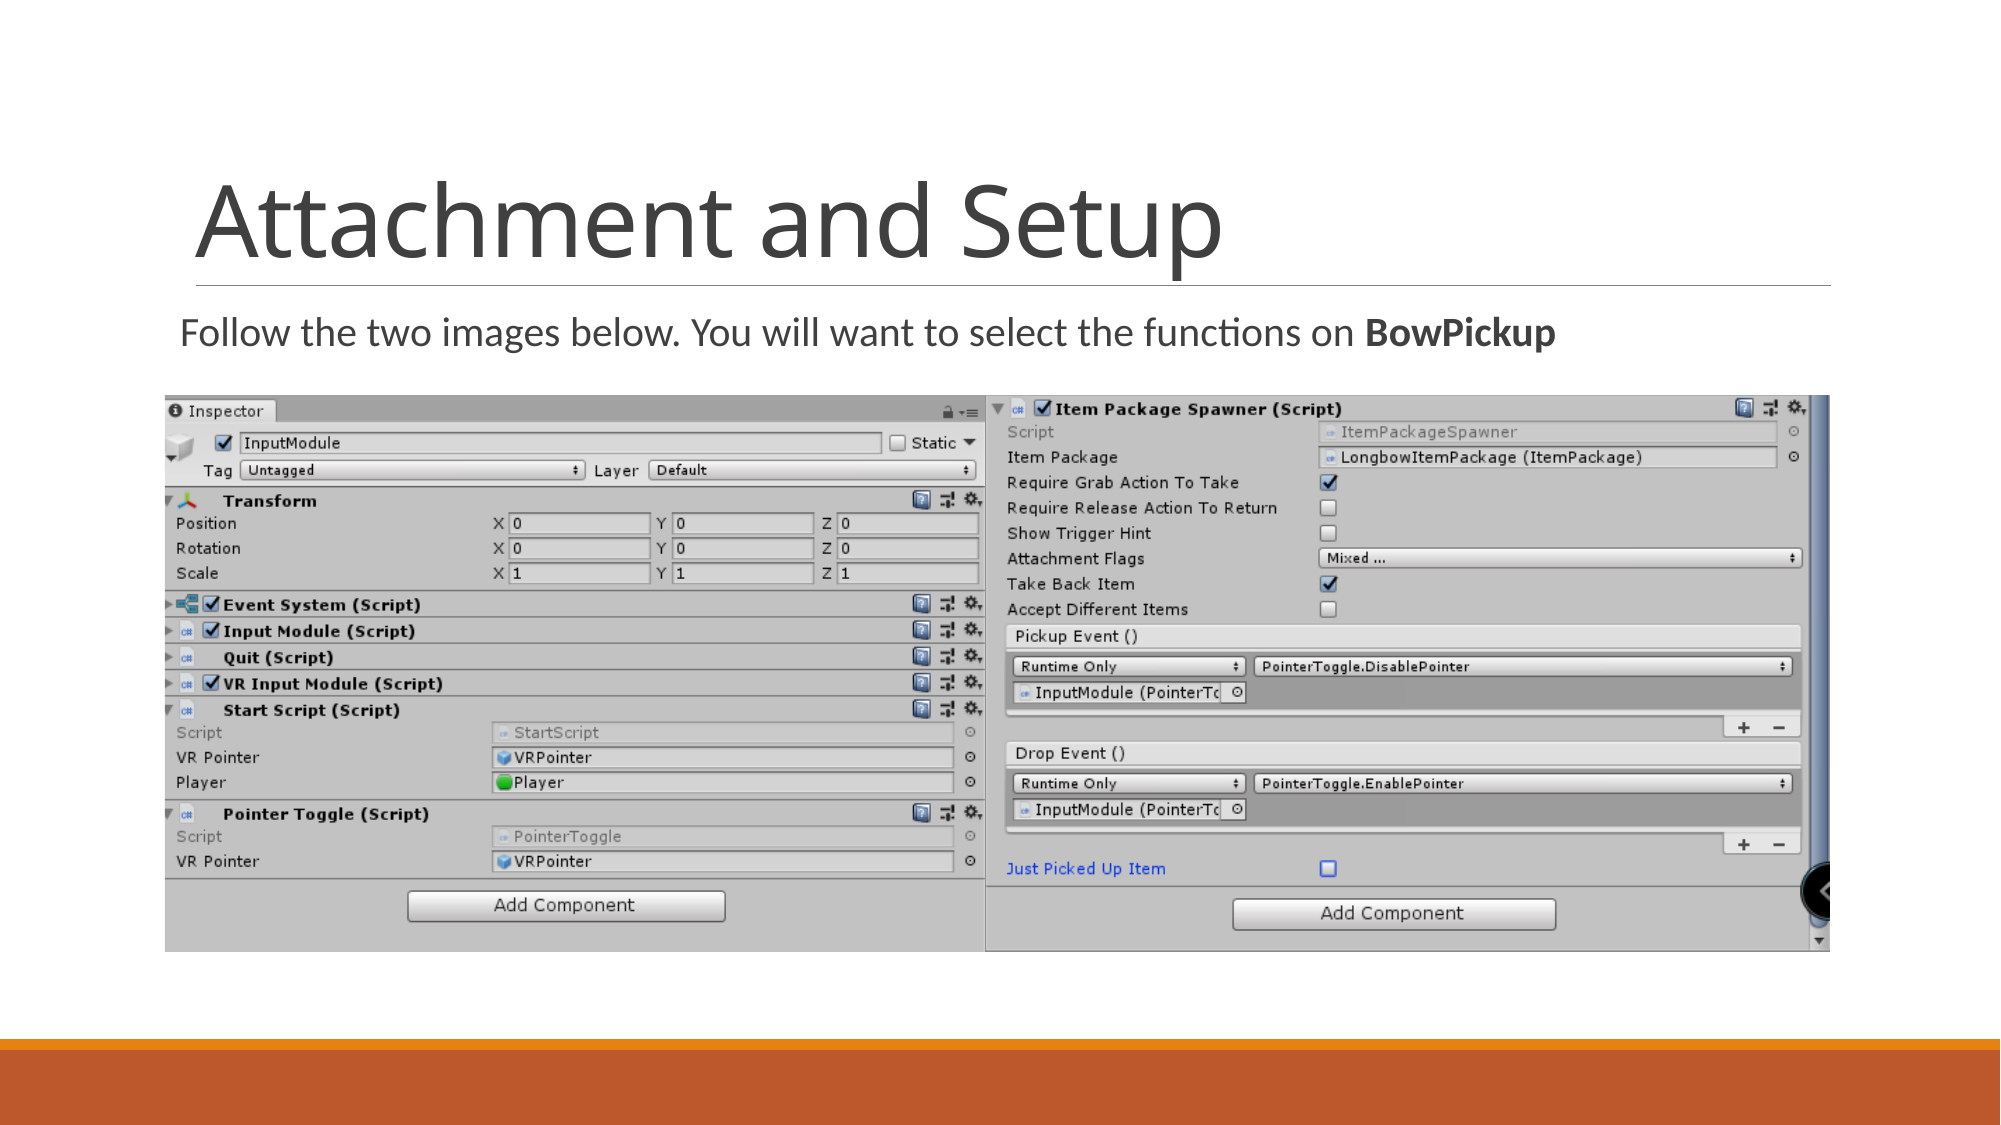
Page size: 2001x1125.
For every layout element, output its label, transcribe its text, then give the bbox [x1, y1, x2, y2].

picture [164, 394, 1831, 952]
title Attachment and Setup [180, 47, 1830, 285]
list Follow the two images below. You will want to select the functions on BowPickup [180, 302, 1830, 391]
